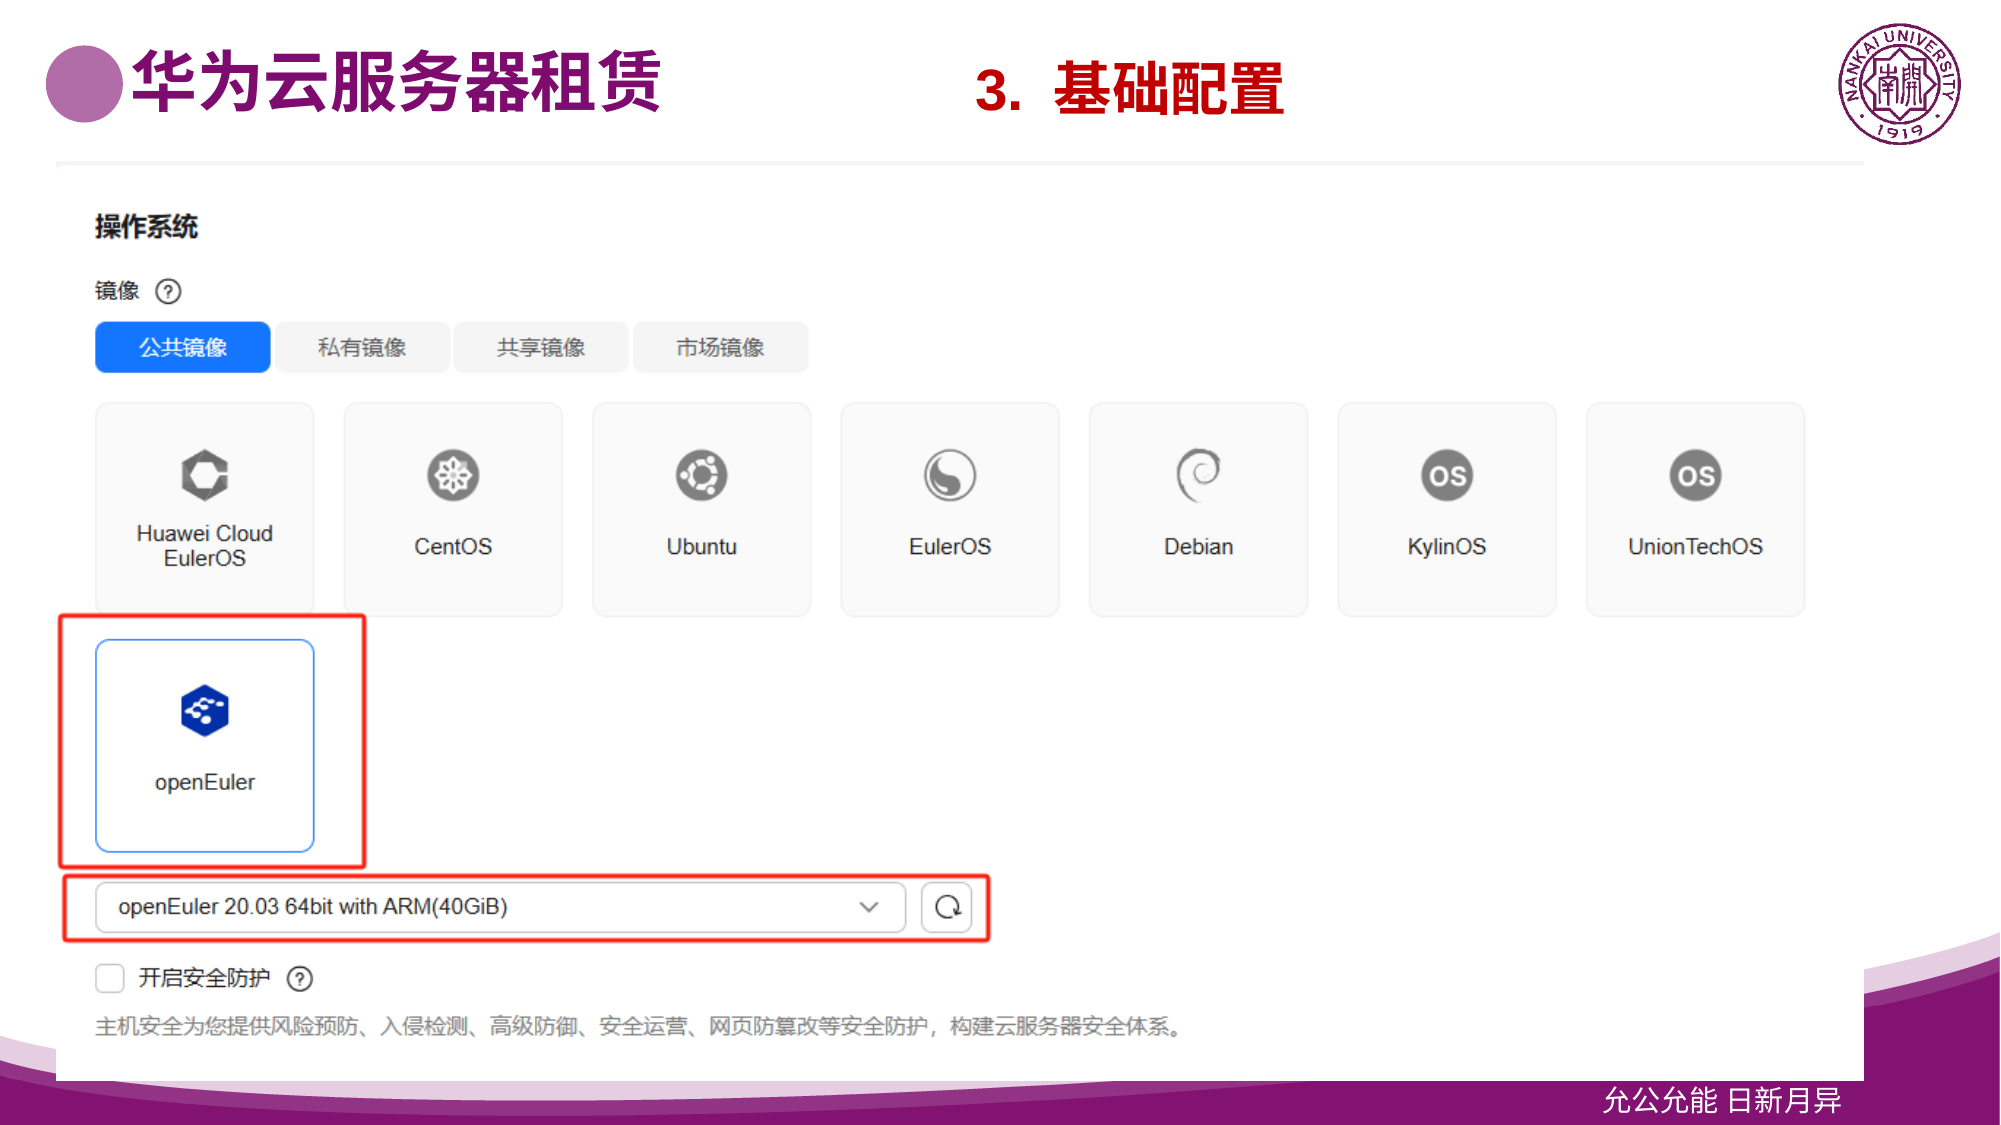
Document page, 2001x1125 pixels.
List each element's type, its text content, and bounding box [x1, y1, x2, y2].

picture [1828, 13, 1971, 44]
text_box 3. 基础配置 [960, 44, 2000, 130]
text_box 华为云服务器租赁 [115, 41, 1702, 128]
picture [1828, 130, 1971, 155]
picture [0, 161, 2000, 1125]
